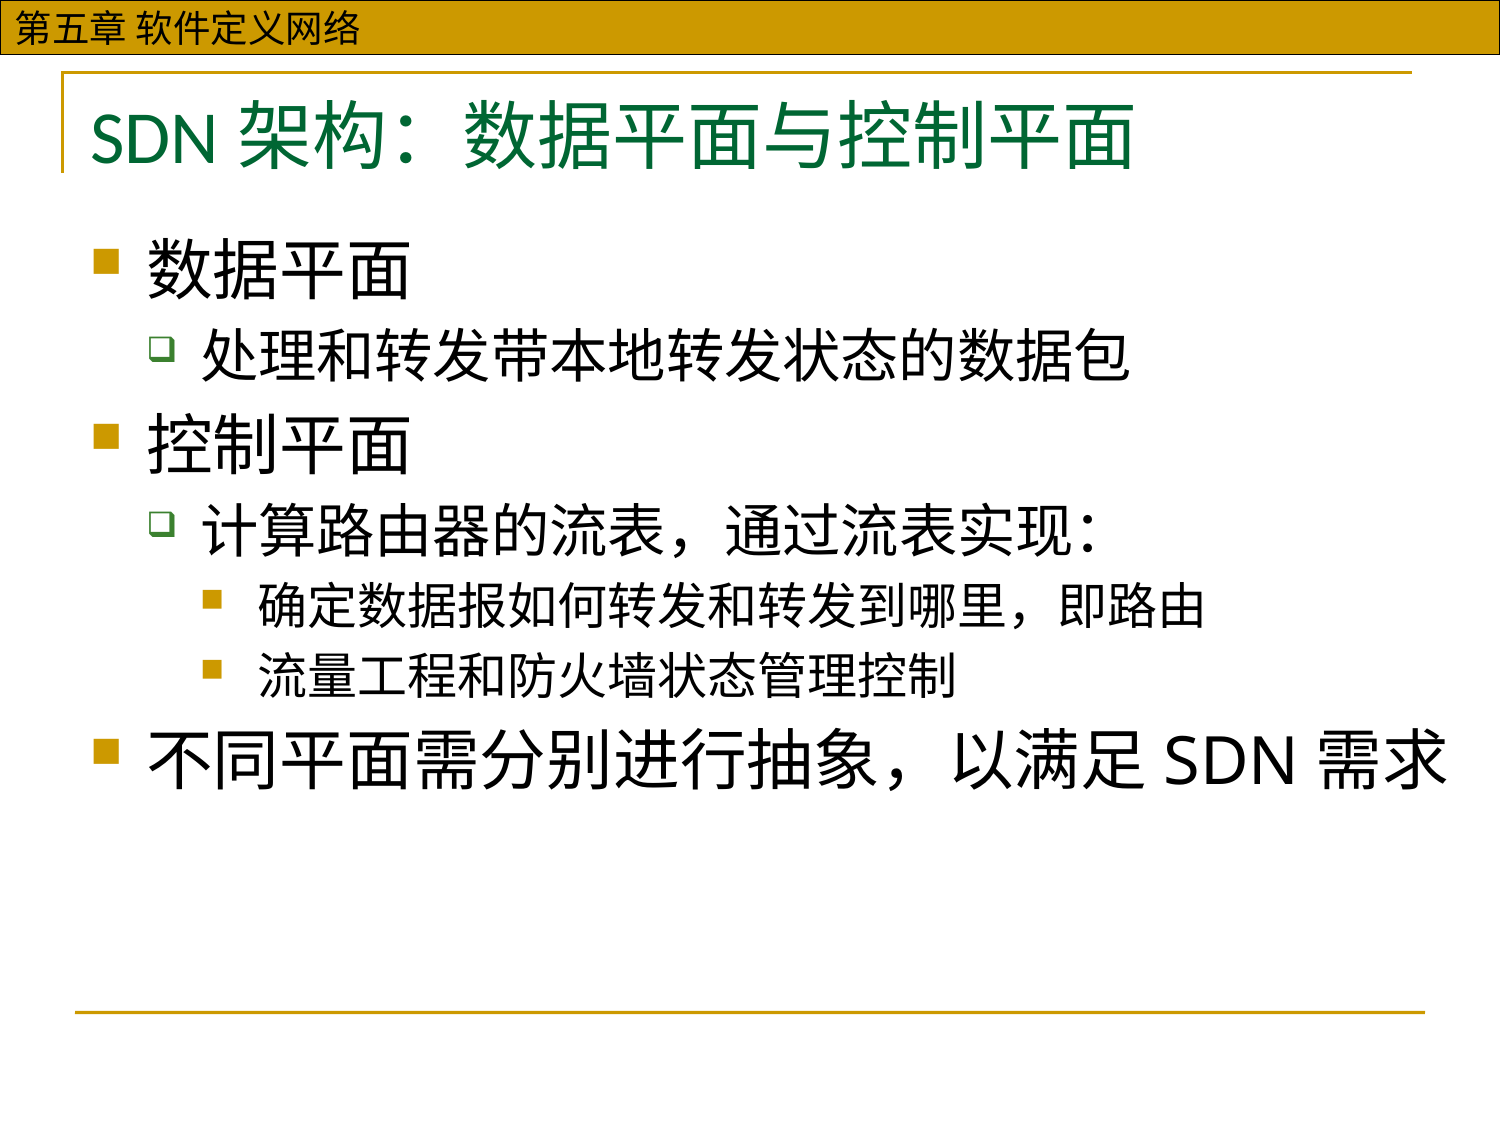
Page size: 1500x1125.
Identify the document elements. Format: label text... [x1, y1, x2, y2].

list 数据平面 处理和转发带本地转发状态的数据包 控制平面 计算路由器的流表，通过流表实现： 确定数据报如何转发和转发到哪里，即路由 流量工程和防火墙状态管理控制 不同平面需分别进行抽象，以满足SDN需求 [75, 220, 1471, 1000]
title SDN架构：数据平面与控制平面 [75, 80, 1425, 197]
